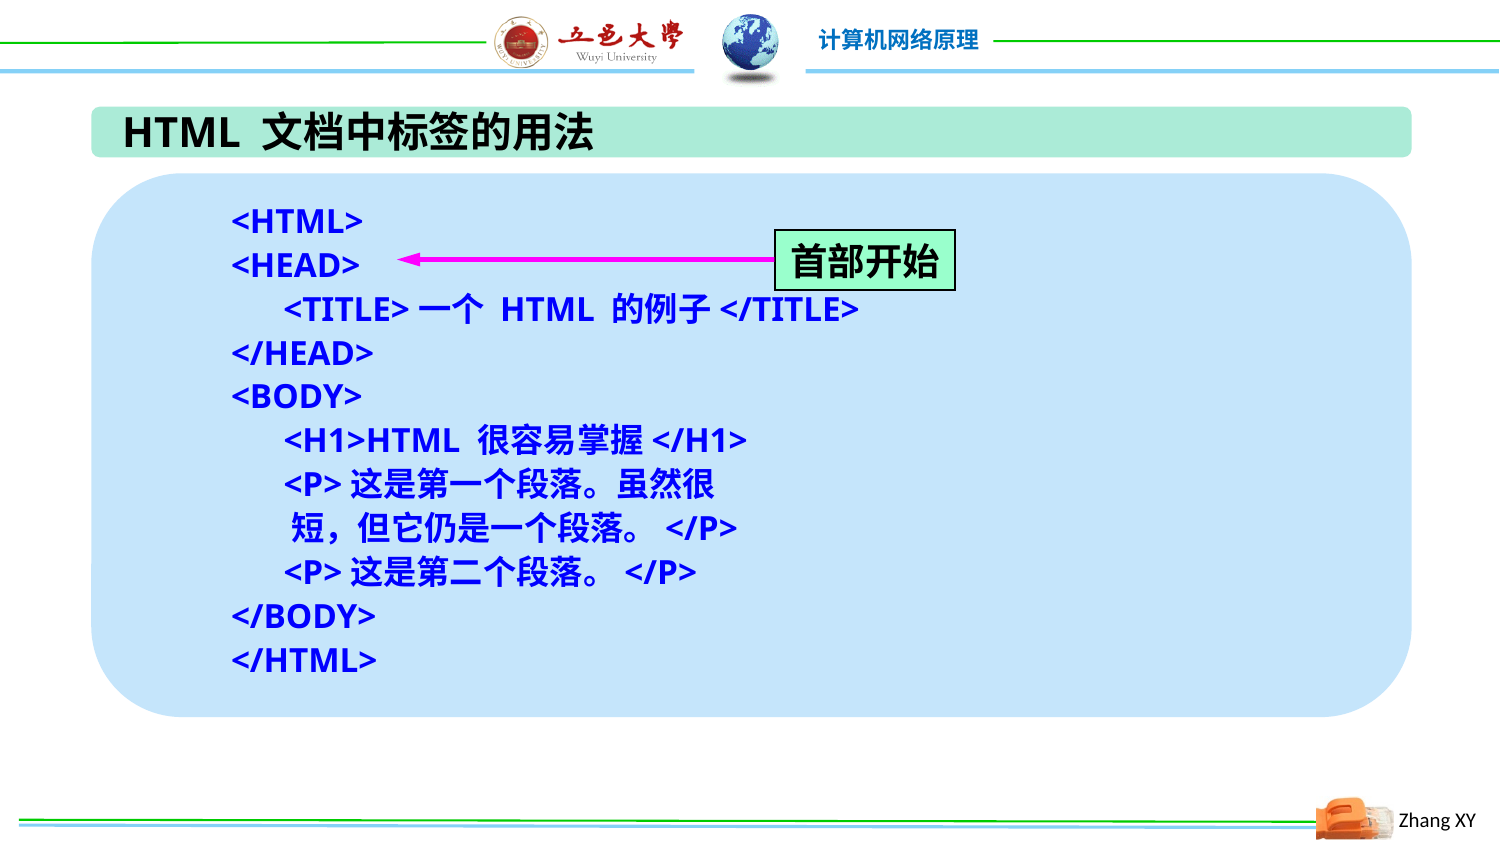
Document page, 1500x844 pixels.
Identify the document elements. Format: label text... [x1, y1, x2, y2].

picture [720, 12, 780, 88]
text_box [611, 106, 1412, 158]
text_box HTML 文档中标签的用法 [107, 98, 611, 163]
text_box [396, 230, 957, 292]
text_box [91, 106, 107, 158]
picture [1316, 796, 1394, 840]
text_box <HTML> <HEAD> <TITLE>一个 HTML 的例子</TITLE> </HEAD> <BODY> <H1>HTML 很容易掌握</H1> <P>这是第一个段落。虽然很 短，但它仍是一个段落。</P> <P>这是第二个段落。</P> </BODY> </HTML> [216, 188, 994, 687]
picture [494, 15, 697, 69]
text_box [89, 171, 1414, 720]
